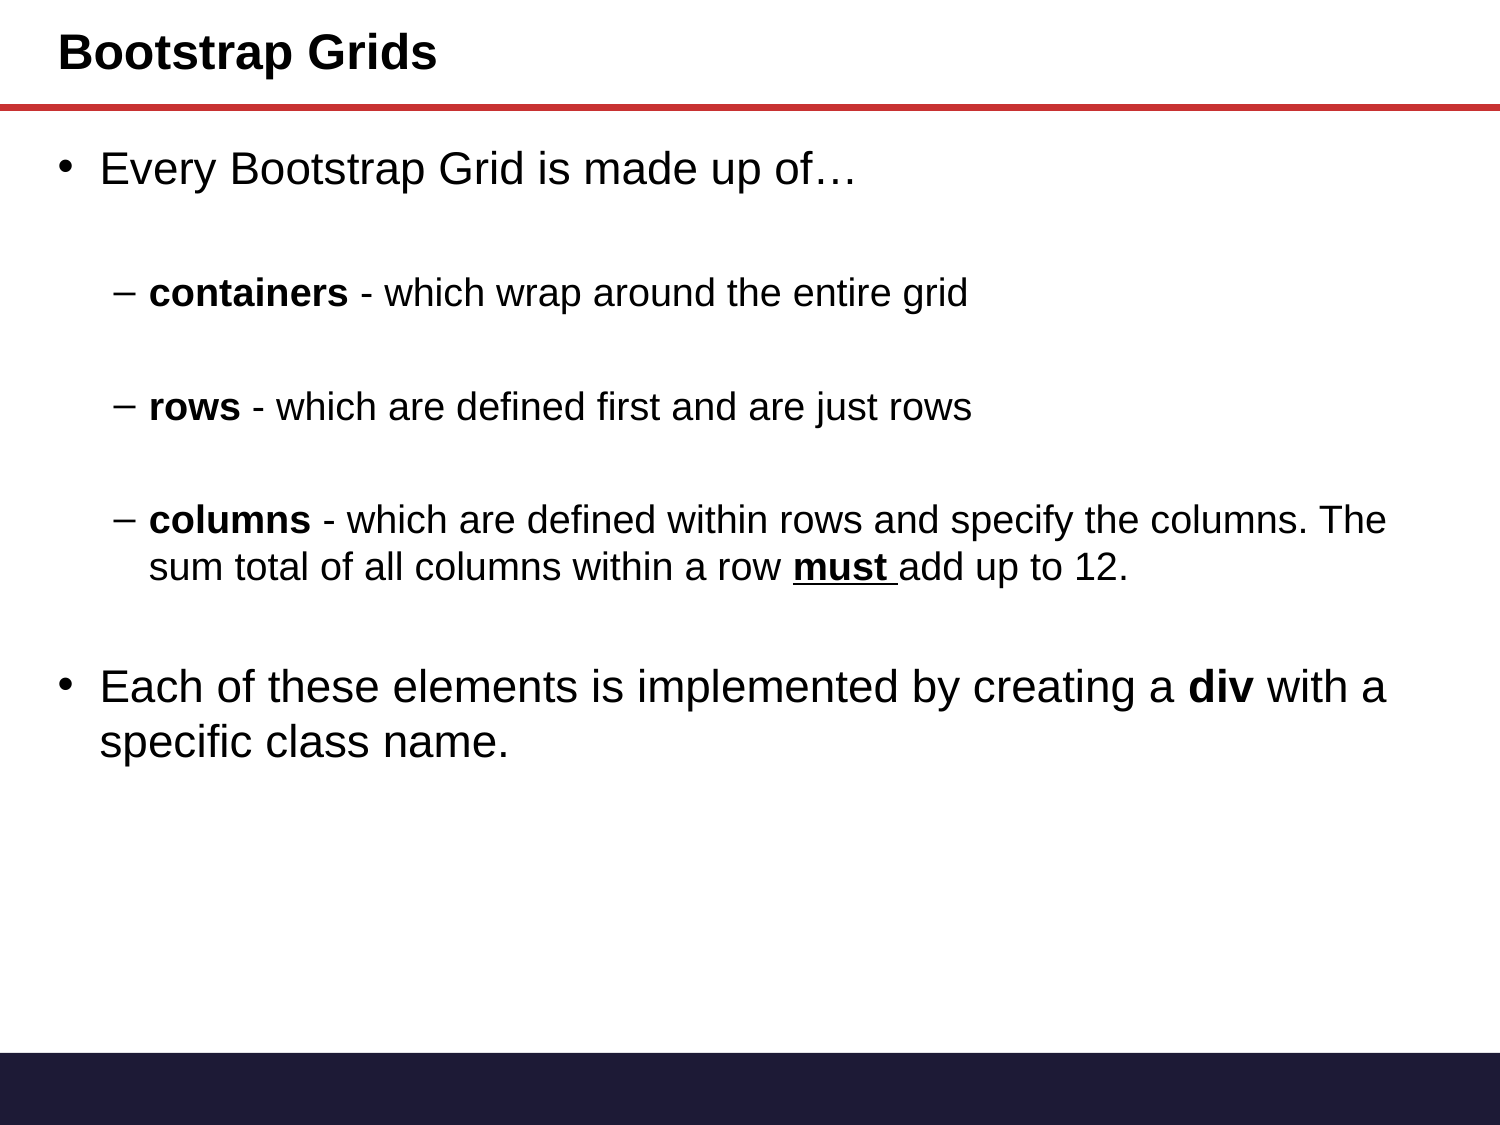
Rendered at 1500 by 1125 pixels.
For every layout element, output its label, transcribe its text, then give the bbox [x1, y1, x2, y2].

text_box Every Bootstrap Grid is made up of… containers - which wrap around the entire grid rows - which are defined first and are just rows columns - which are defined within rows and specify the columns. The sum total of all columns within a row must add up to 12. Each of these elements is implemented by creating a div with a specific class name. [49, 131, 1475, 844]
title Bootstrap Grids [49, 0, 948, 108]
